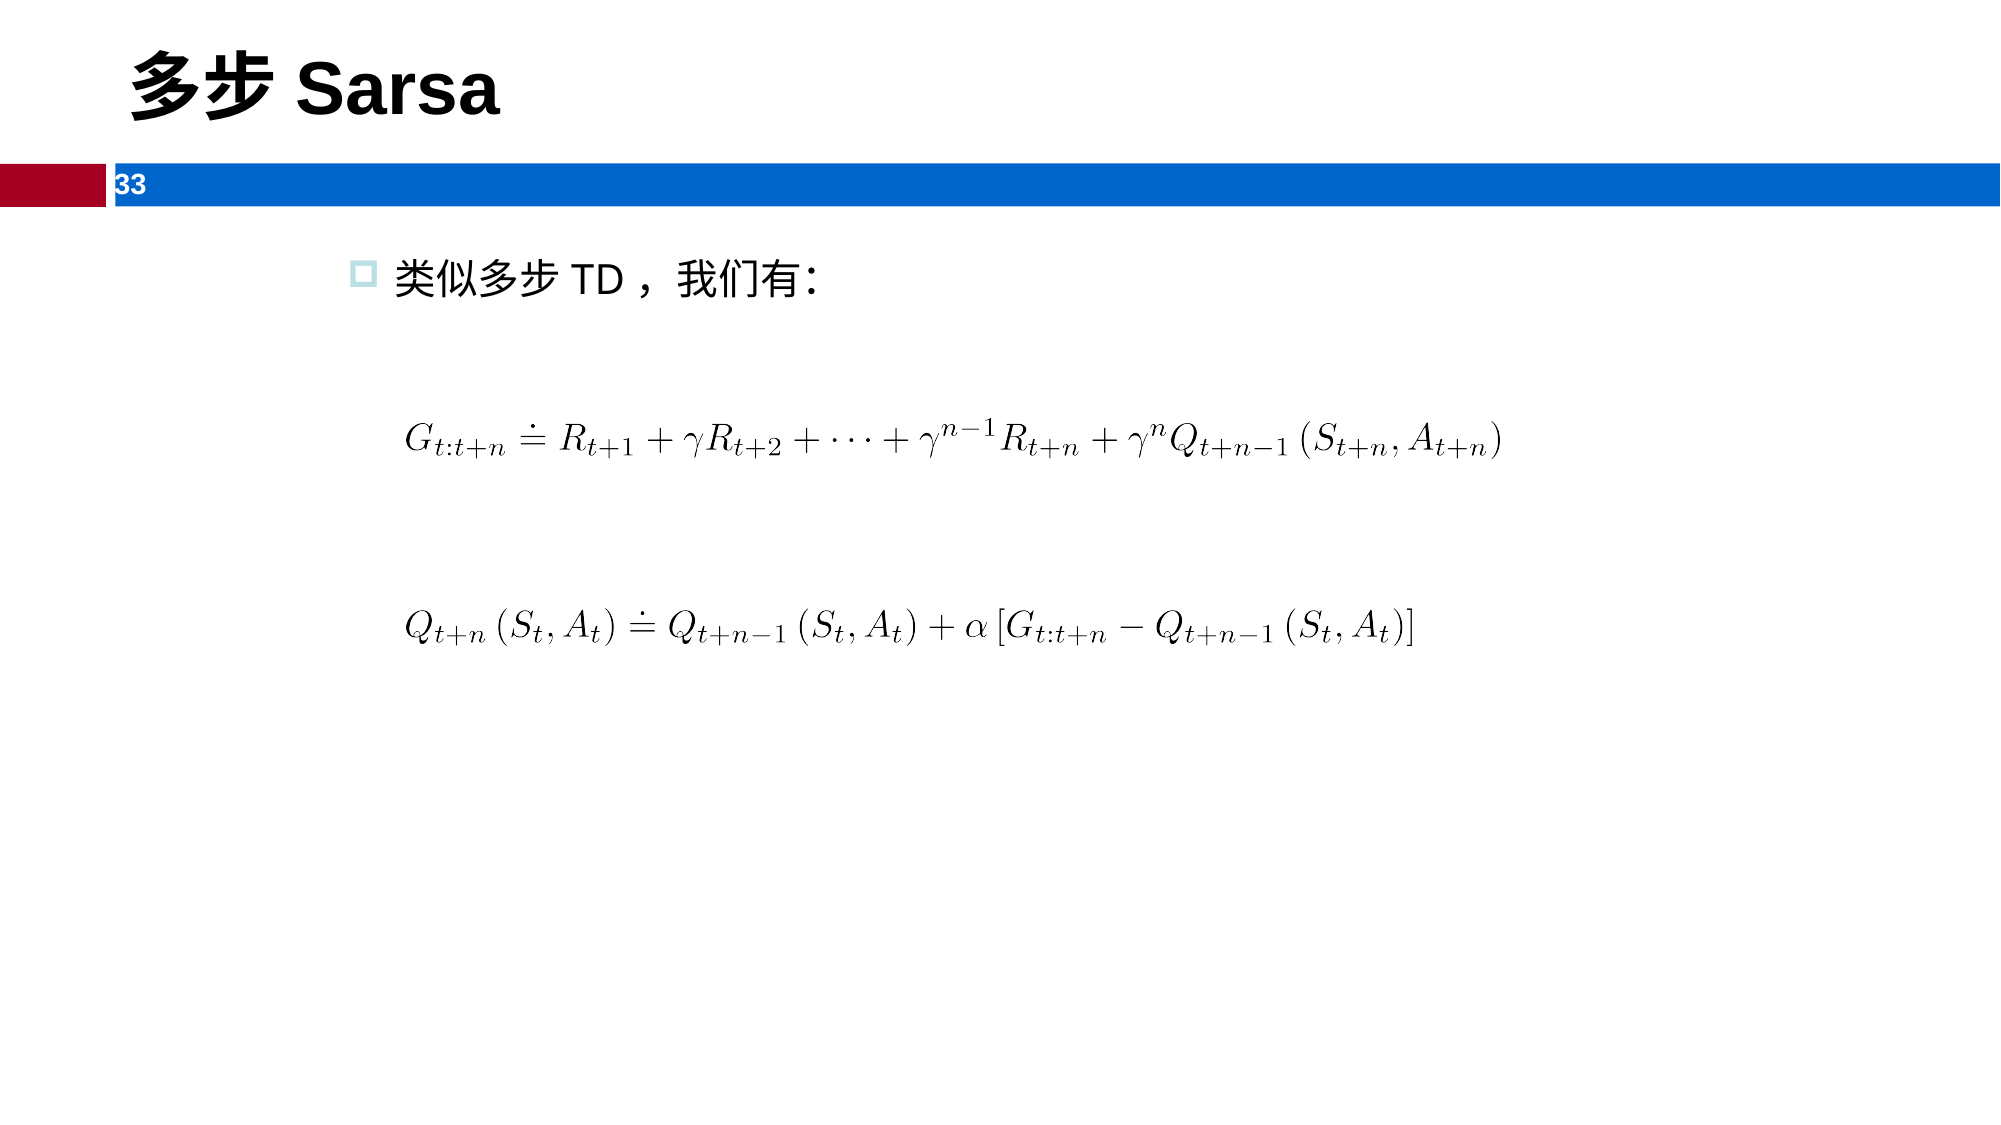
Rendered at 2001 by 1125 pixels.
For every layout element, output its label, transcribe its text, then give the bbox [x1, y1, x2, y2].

title 多步Sarsa [112, 0, 1697, 169]
picture [405, 418, 1500, 459]
picture [405, 607, 1412, 646]
text_box 类似多步TD，我们有： [332, 245, 1668, 382]
